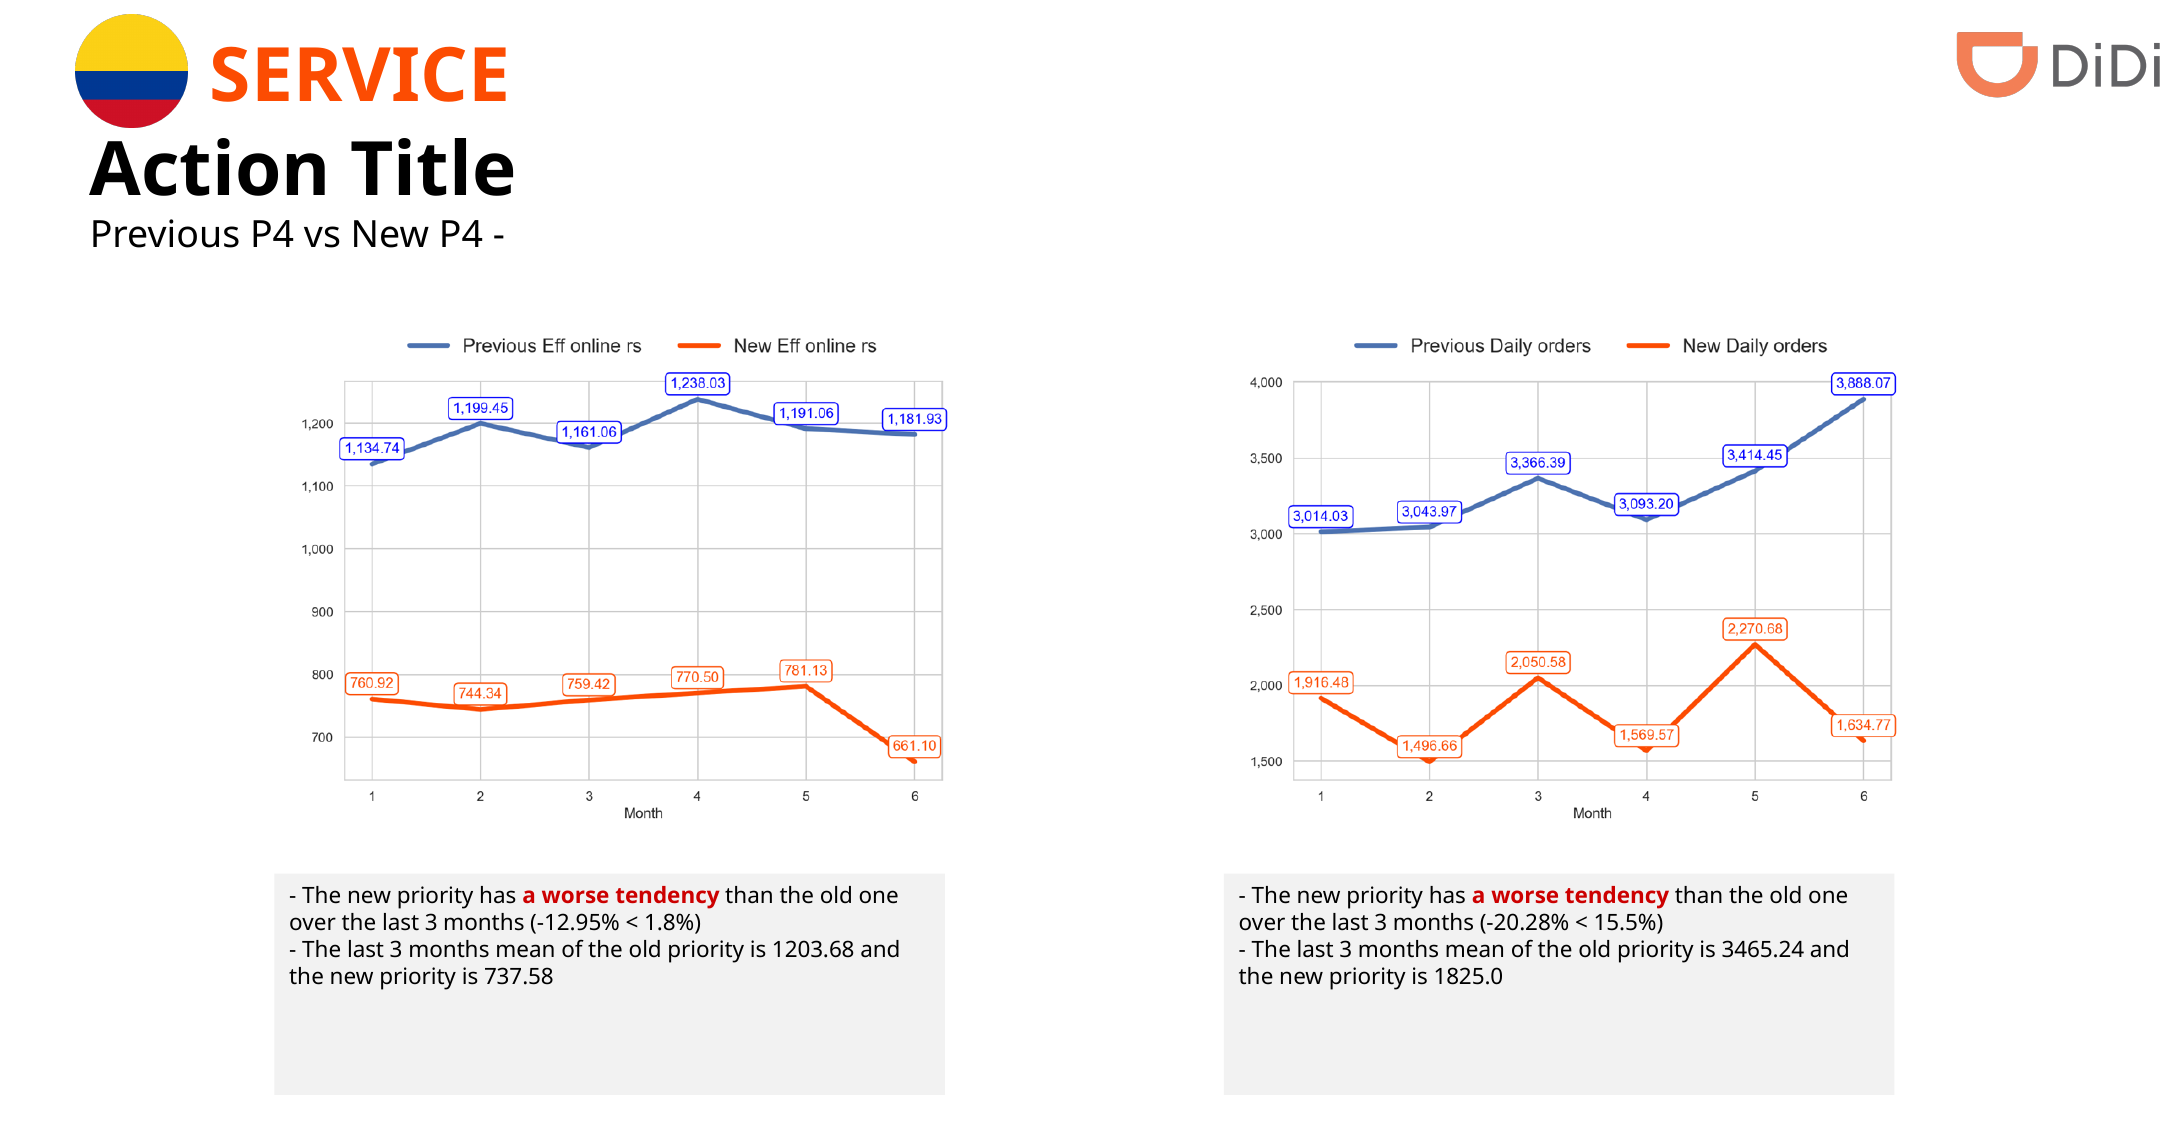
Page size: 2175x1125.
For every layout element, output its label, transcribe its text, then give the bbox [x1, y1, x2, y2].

picture [1223, 322, 1900, 829]
picture [274, 322, 950, 829]
text_box Action Title [74, 127, 2175, 202]
text_box - The new priority has a worse tendency than the old one over the last 3 months (-20.28% < 15.5%) - The last 3 months mean of the old priority is 3465.24 and the new priority is 1825.0 [1223, 873, 1895, 1095]
picture [1949, 1, 2175, 129]
picture [74, 14, 188, 128]
text_box Previous P4 vs New P4 - [74, 202, 2175, 263]
text_box - The new priority has a worse tendency than the old one over the last 3 months (-12.95% < 1.8%) - The last 3 months mean of the old priority is 1203.68 and the new priority is 737.58 [274, 873, 945, 1095]
text_box SERVICE [194, 15, 1800, 127]
